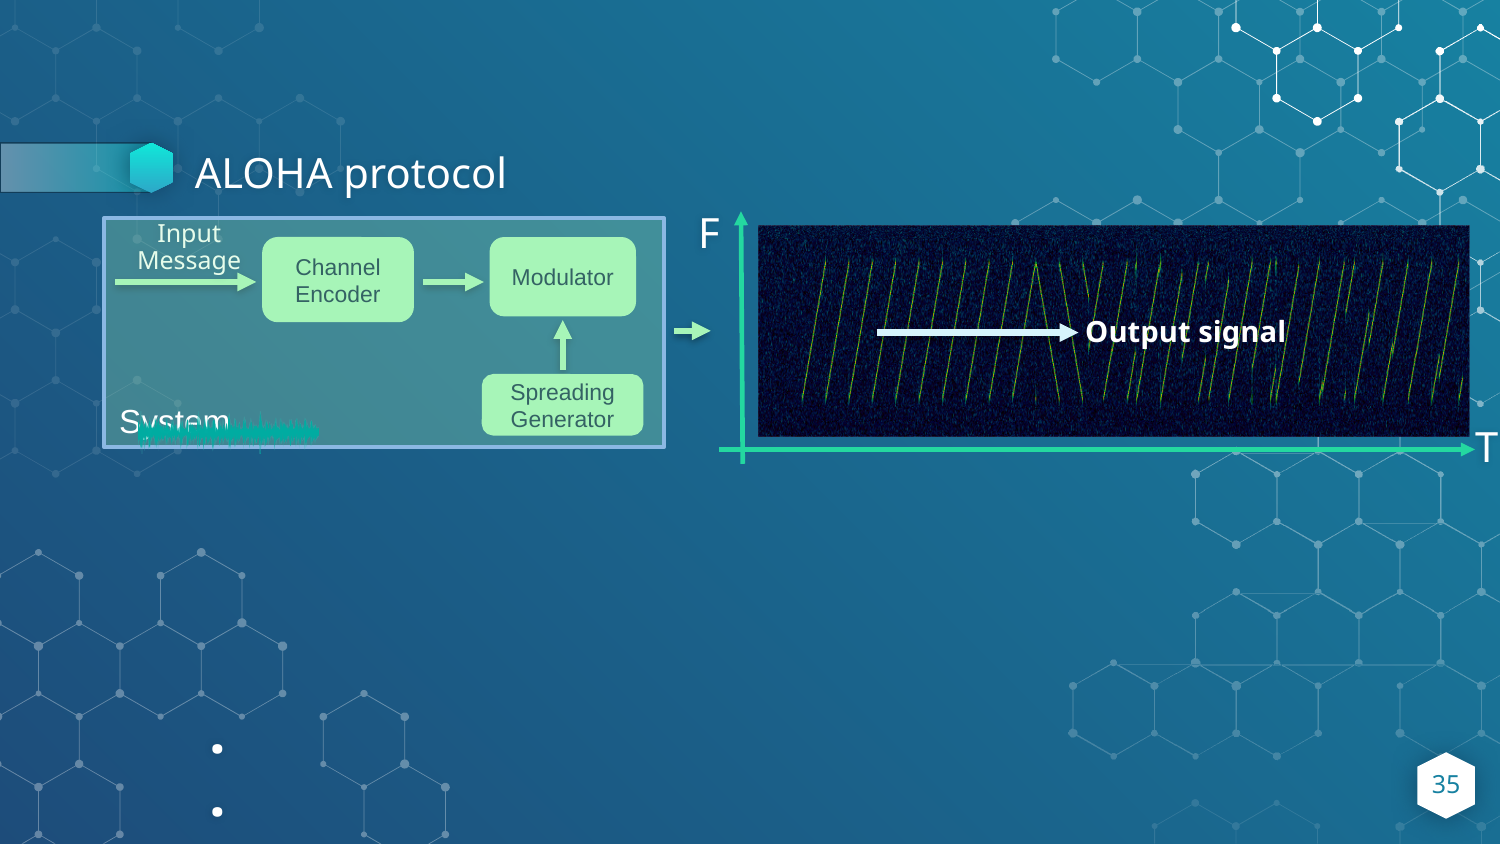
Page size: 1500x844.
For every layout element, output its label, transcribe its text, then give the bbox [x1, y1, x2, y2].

slide_number 35 [1417, 752, 1475, 819]
picture [137, 411, 320, 454]
text_box System [102, 216, 666, 449]
text_box F [698, 206, 743, 265]
title ALOHA protocol [194, 145, 1500, 204]
text_box . . [209, 800, 407, 844]
picture [757, 224, 1470, 437]
text_box T [1474, 420, 1500, 479]
